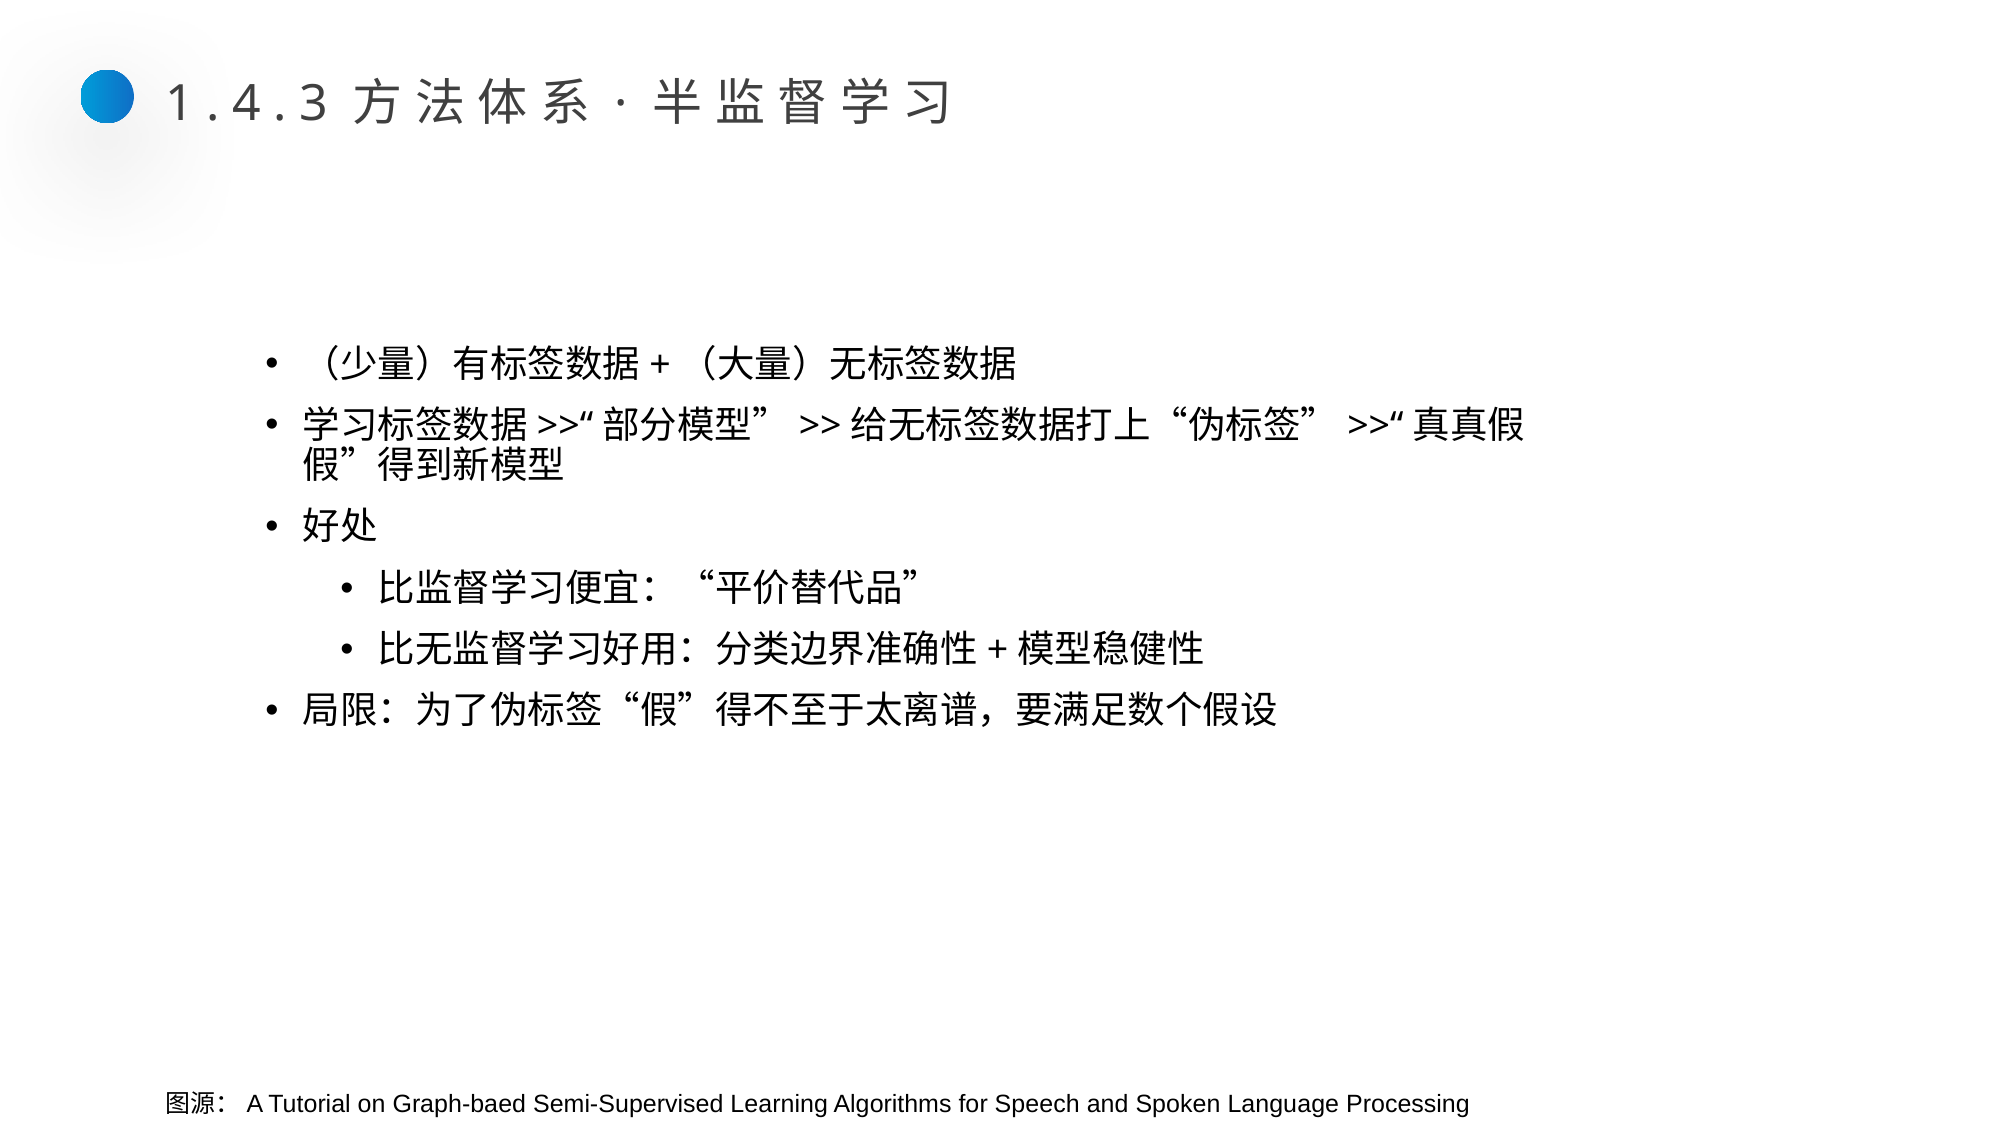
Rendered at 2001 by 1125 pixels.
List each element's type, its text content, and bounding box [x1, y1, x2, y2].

text_box （少量）有标签数据+（大量）无标签数据 学习标签数据>>“部分模型”>>给无标签数据打上“伪标签”>>“真真假假”得到新模型 好处 比监督学习便宜：“平价替代品” 比无监督学习好用：分类边界准确性+模型稳健性 局限：为了伪标签“假”得不至于太离谱，要满足数个假设 [250, 337, 1601, 1080]
text_box 图源：A Tutorial on Graph-baed Semi-Supervised Learning Algorithms for Speech and Spoken Language Processing [150, 1079, 1494, 1125]
text_box 1.4.3方法体系·半监督学习 [150, 62, 1271, 138]
text_box [79, 68, 135, 125]
